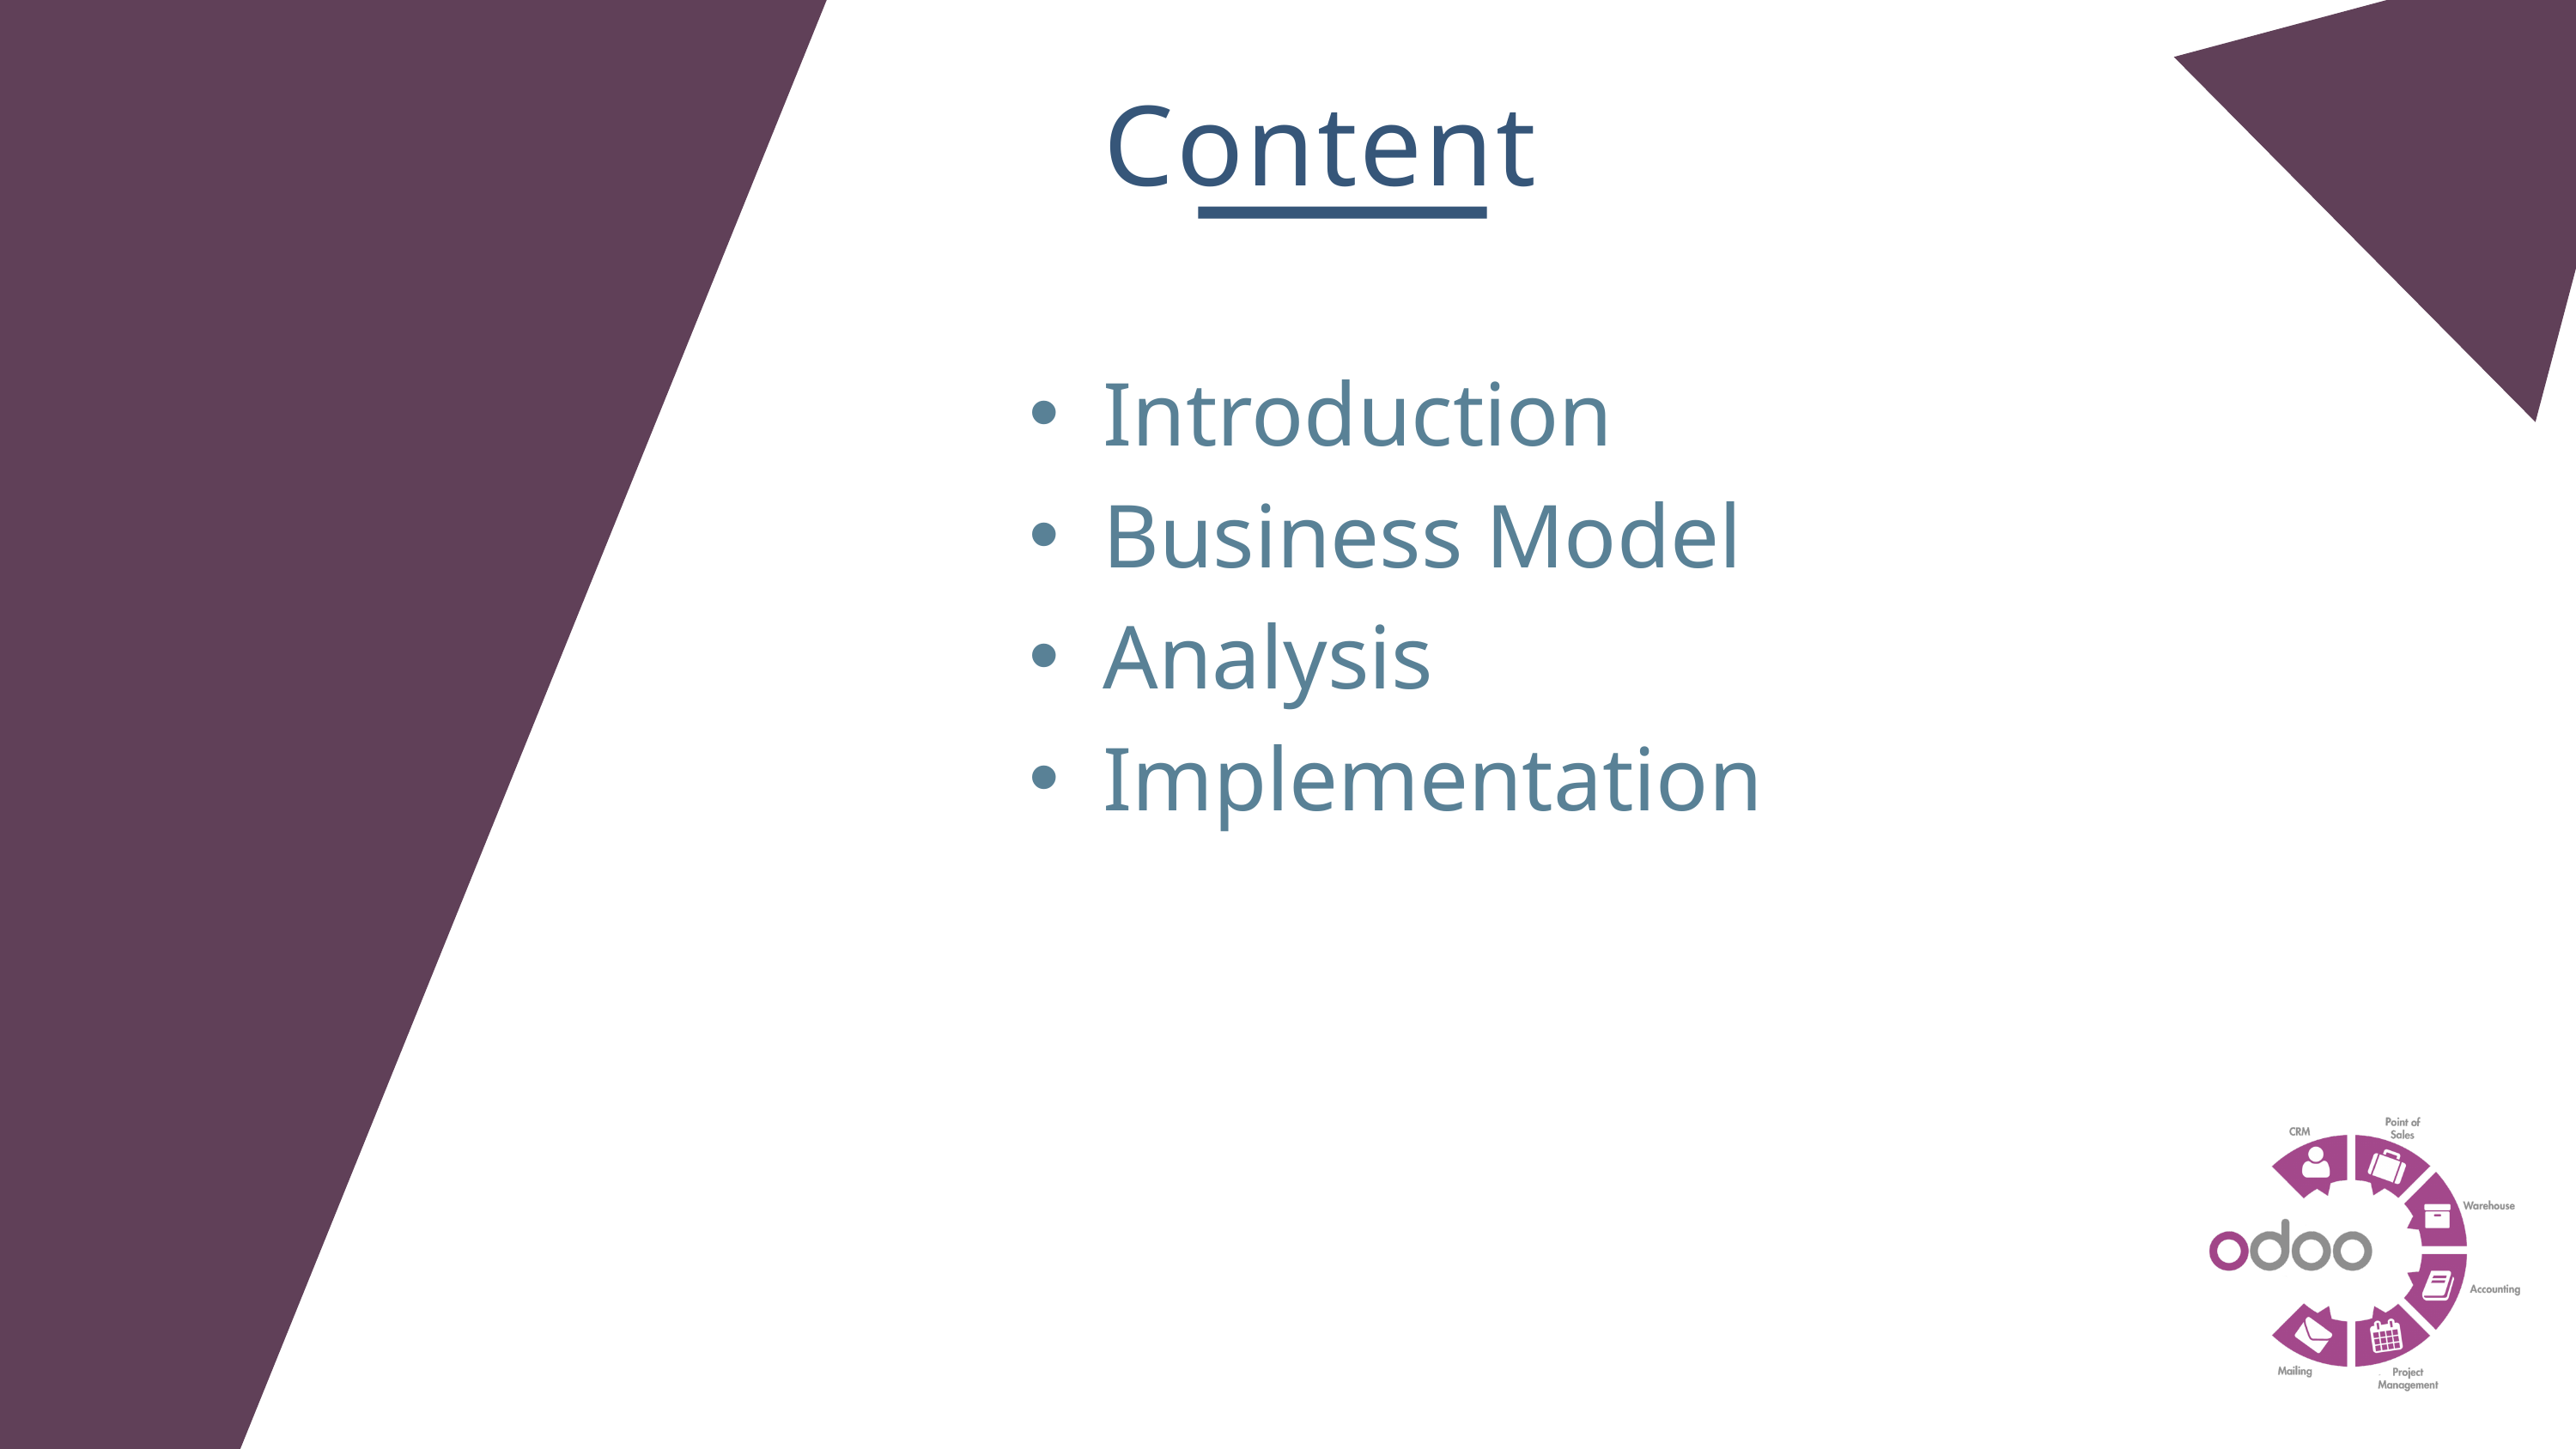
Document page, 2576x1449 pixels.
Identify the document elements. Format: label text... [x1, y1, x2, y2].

text_box Introduction Business Model Analysis Implementation [955, 342, 1954, 1315]
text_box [0, 0, 835, 1449]
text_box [2222, 0, 2576, 430]
text_box Content [1072, 64, 2132, 209]
text_box [2197, 1108, 2549, 1402]
